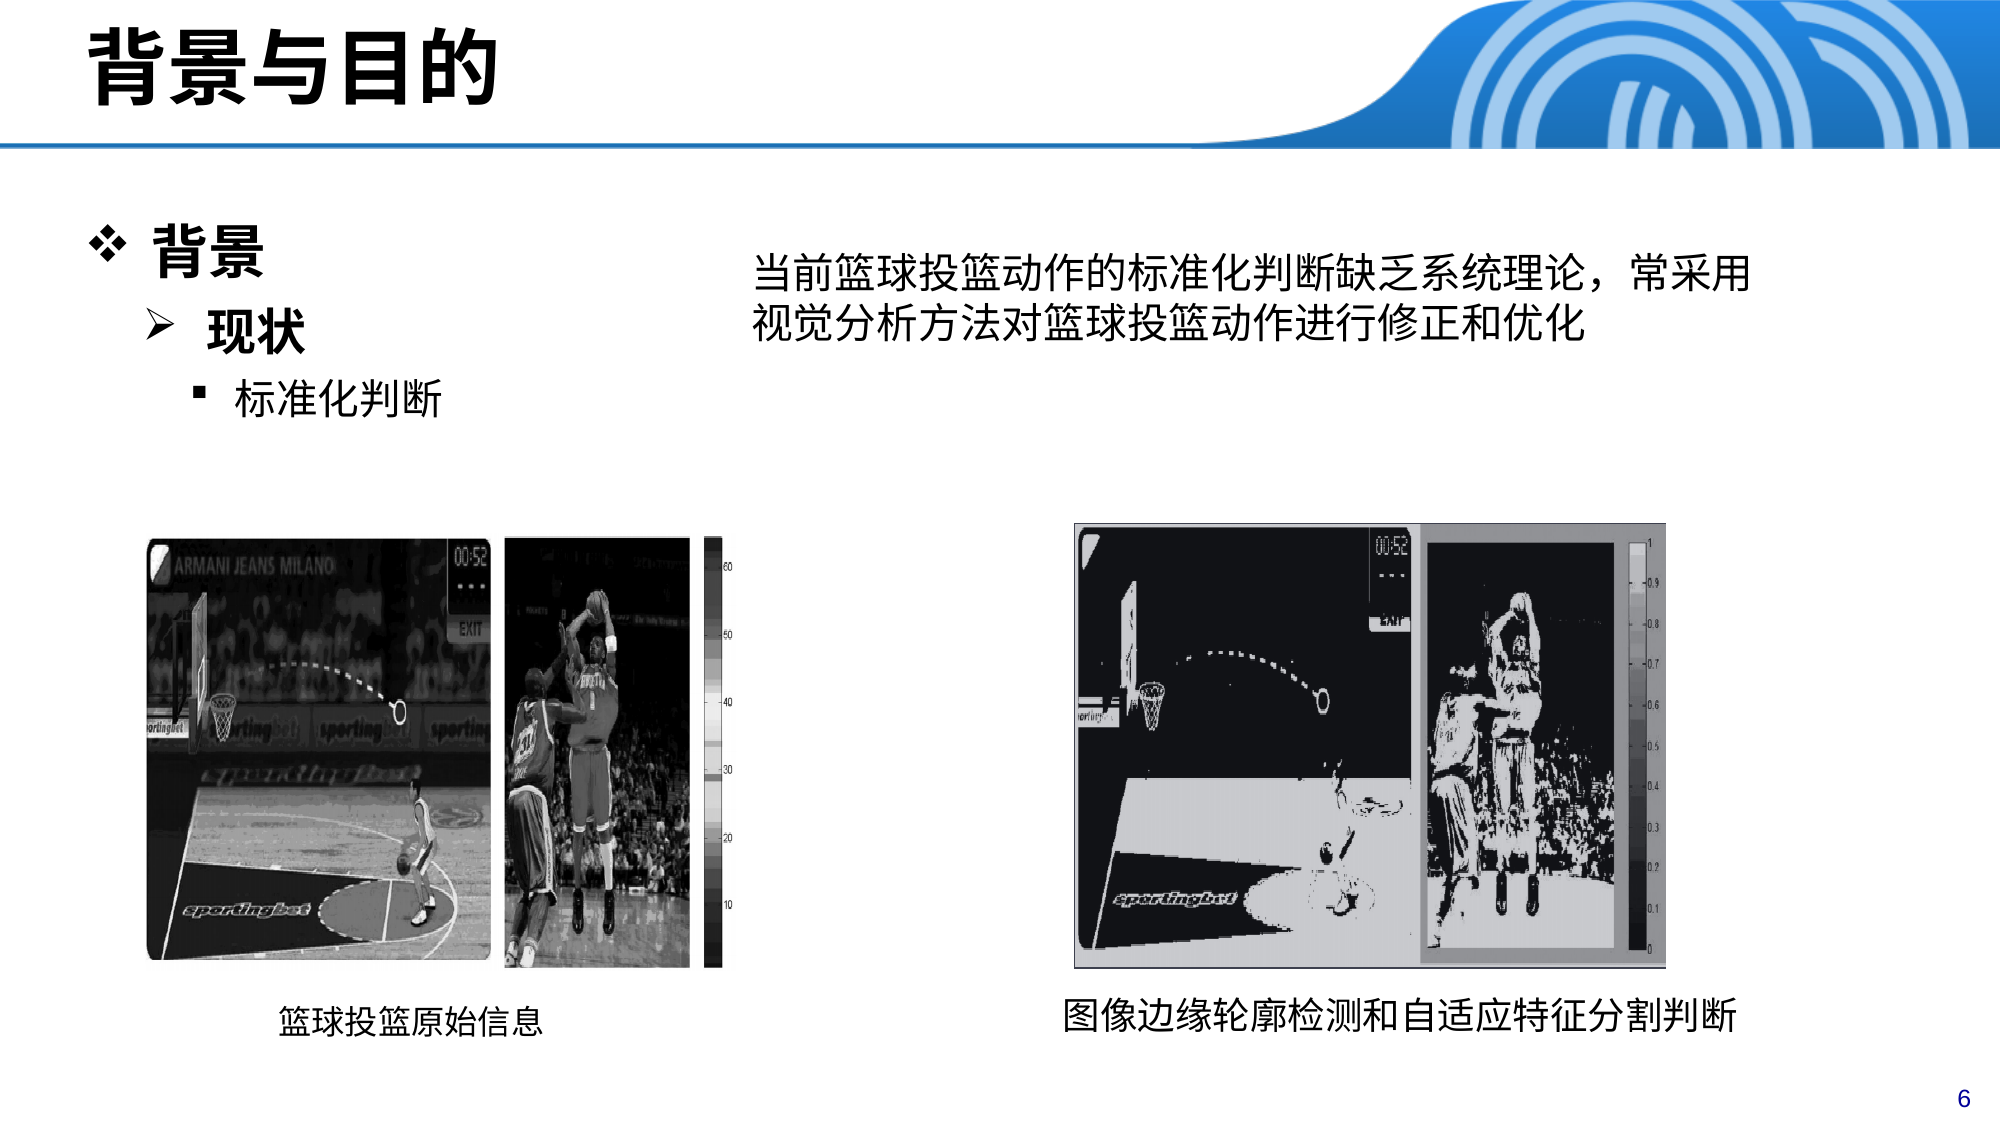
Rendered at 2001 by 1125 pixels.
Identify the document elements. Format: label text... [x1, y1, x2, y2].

text_box 当前篮球投篮动作的标准化判断缺乏系统理论，常采用 视觉分析方法对篮球投篮动作进行修正和优化 [736, 239, 1936, 355]
text_box 篮球投篮原始信息 [263, 994, 684, 1049]
picture [0, 0, 2000, 149]
text_box 图像边缘轮廓检测和自适应特征分割判断 [1048, 984, 1813, 1044]
picture [1074, 522, 1666, 976]
picture [145, 533, 737, 976]
list 背景 现状 标准化判断 [69, 172, 1936, 1071]
title 背景与目的 [69, 19, 1936, 126]
